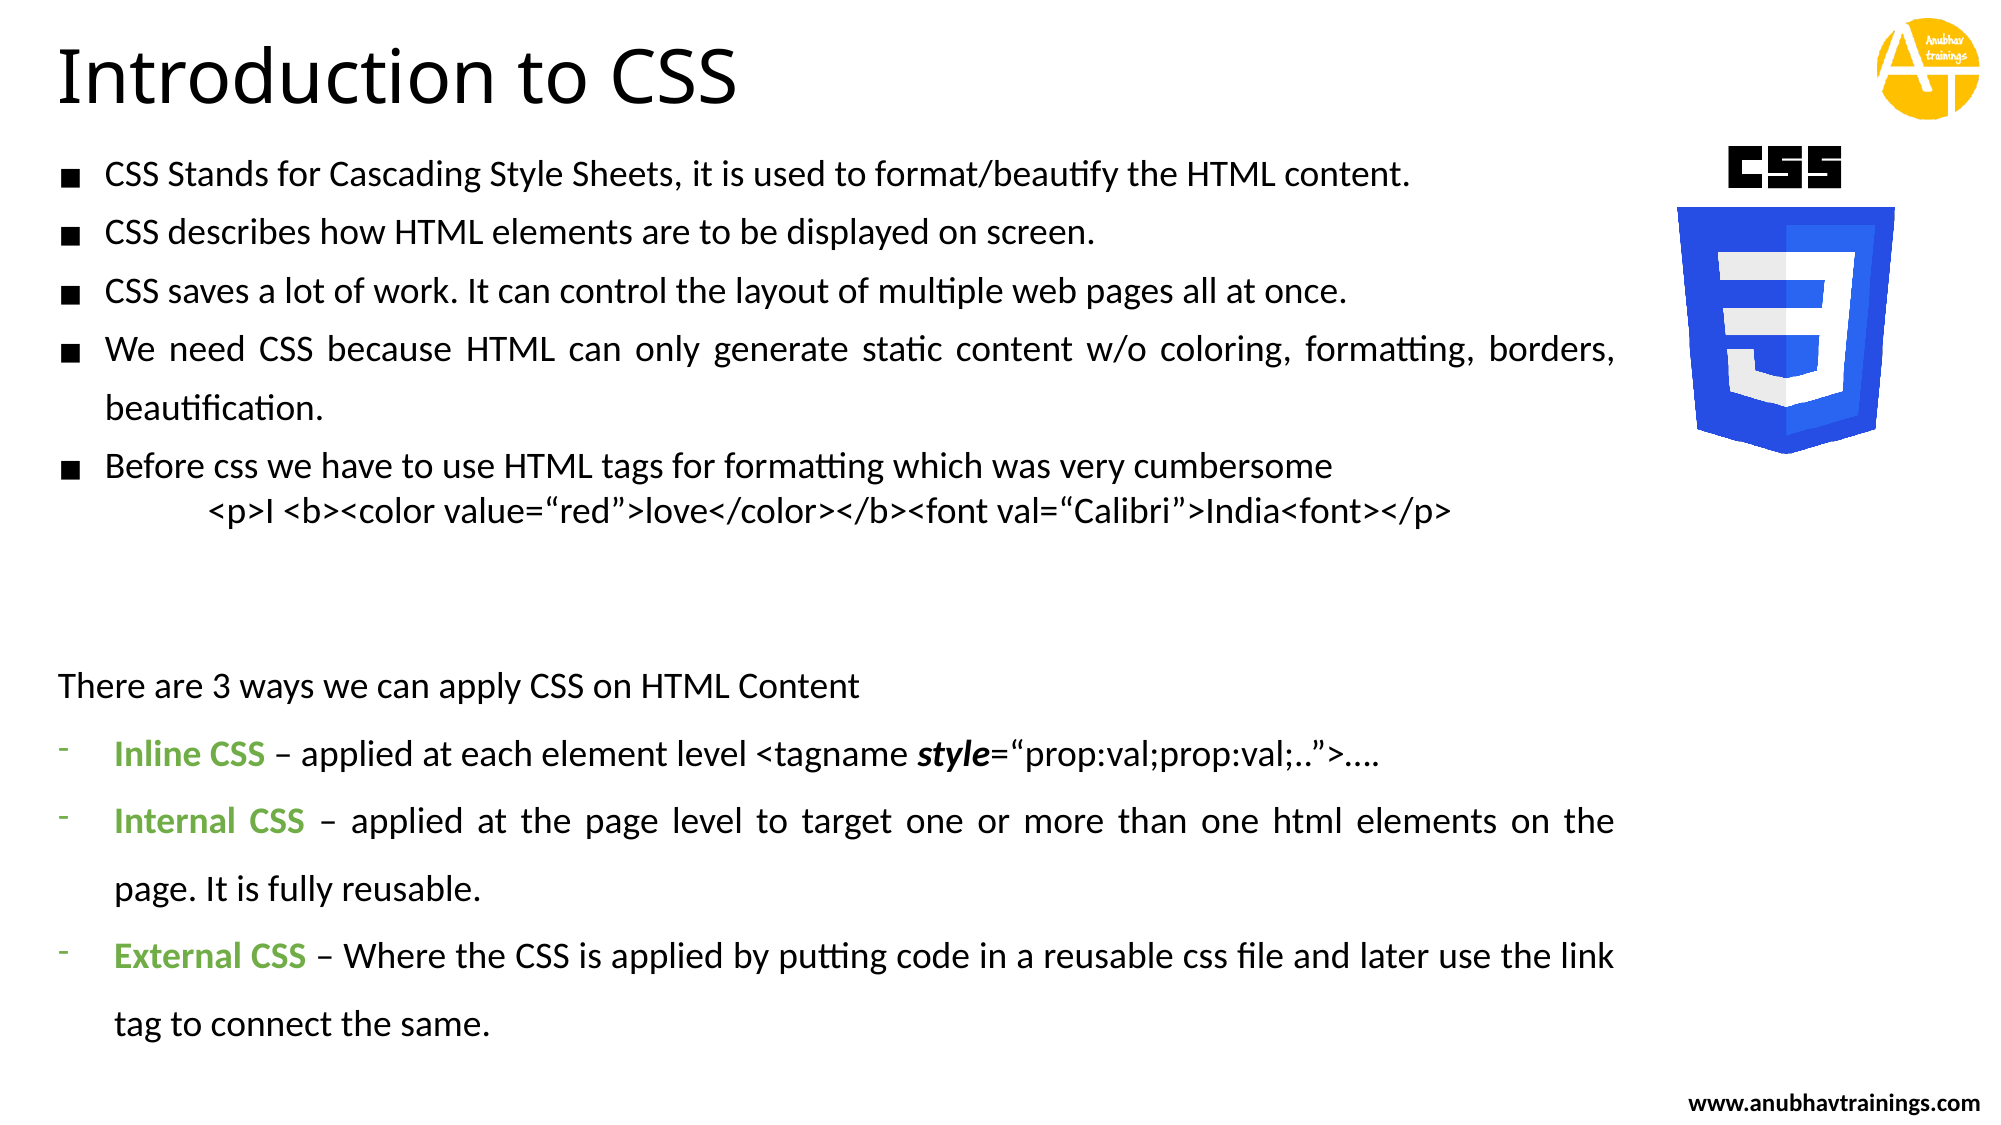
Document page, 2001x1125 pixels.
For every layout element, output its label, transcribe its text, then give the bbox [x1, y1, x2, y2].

footer www.anubhavtrainings.com [1669, 1089, 2000, 1114]
text_box Introduction to CSS [42, 30, 1866, 128]
text_box CSS Stands for Cascading Style Sheets, it is used to format/beautify the HTML content. CSS describes how HTML elements are to be displayed on screen. CSS saves a lot of work. It can control the layout of multiple web pages all at once. We need CSS because HTML can only generate static content w/o coloring, formatting, borders, beautification. Before css we have to use HTML tags for formatting which was very cumbersome <p>I <b><color value=“red”>love</color></b><font val=“Calibri”>India<font></p> There are 3 ways we can apply CSS on HTML Content Inline CSS – applied at each element level <tagname style=“prop:val;prop:val;..”>…. Internal CSS – applied at the page level to target one or more than one html elements on the page. It is fully reusable. External CSS – Where the CSS is applied by putting code in a reusable css file and later use the link tag to connect the same. [42, 127, 1632, 1052]
picture [1866, 11, 1985, 128]
picture [1677, 146, 1895, 454]
